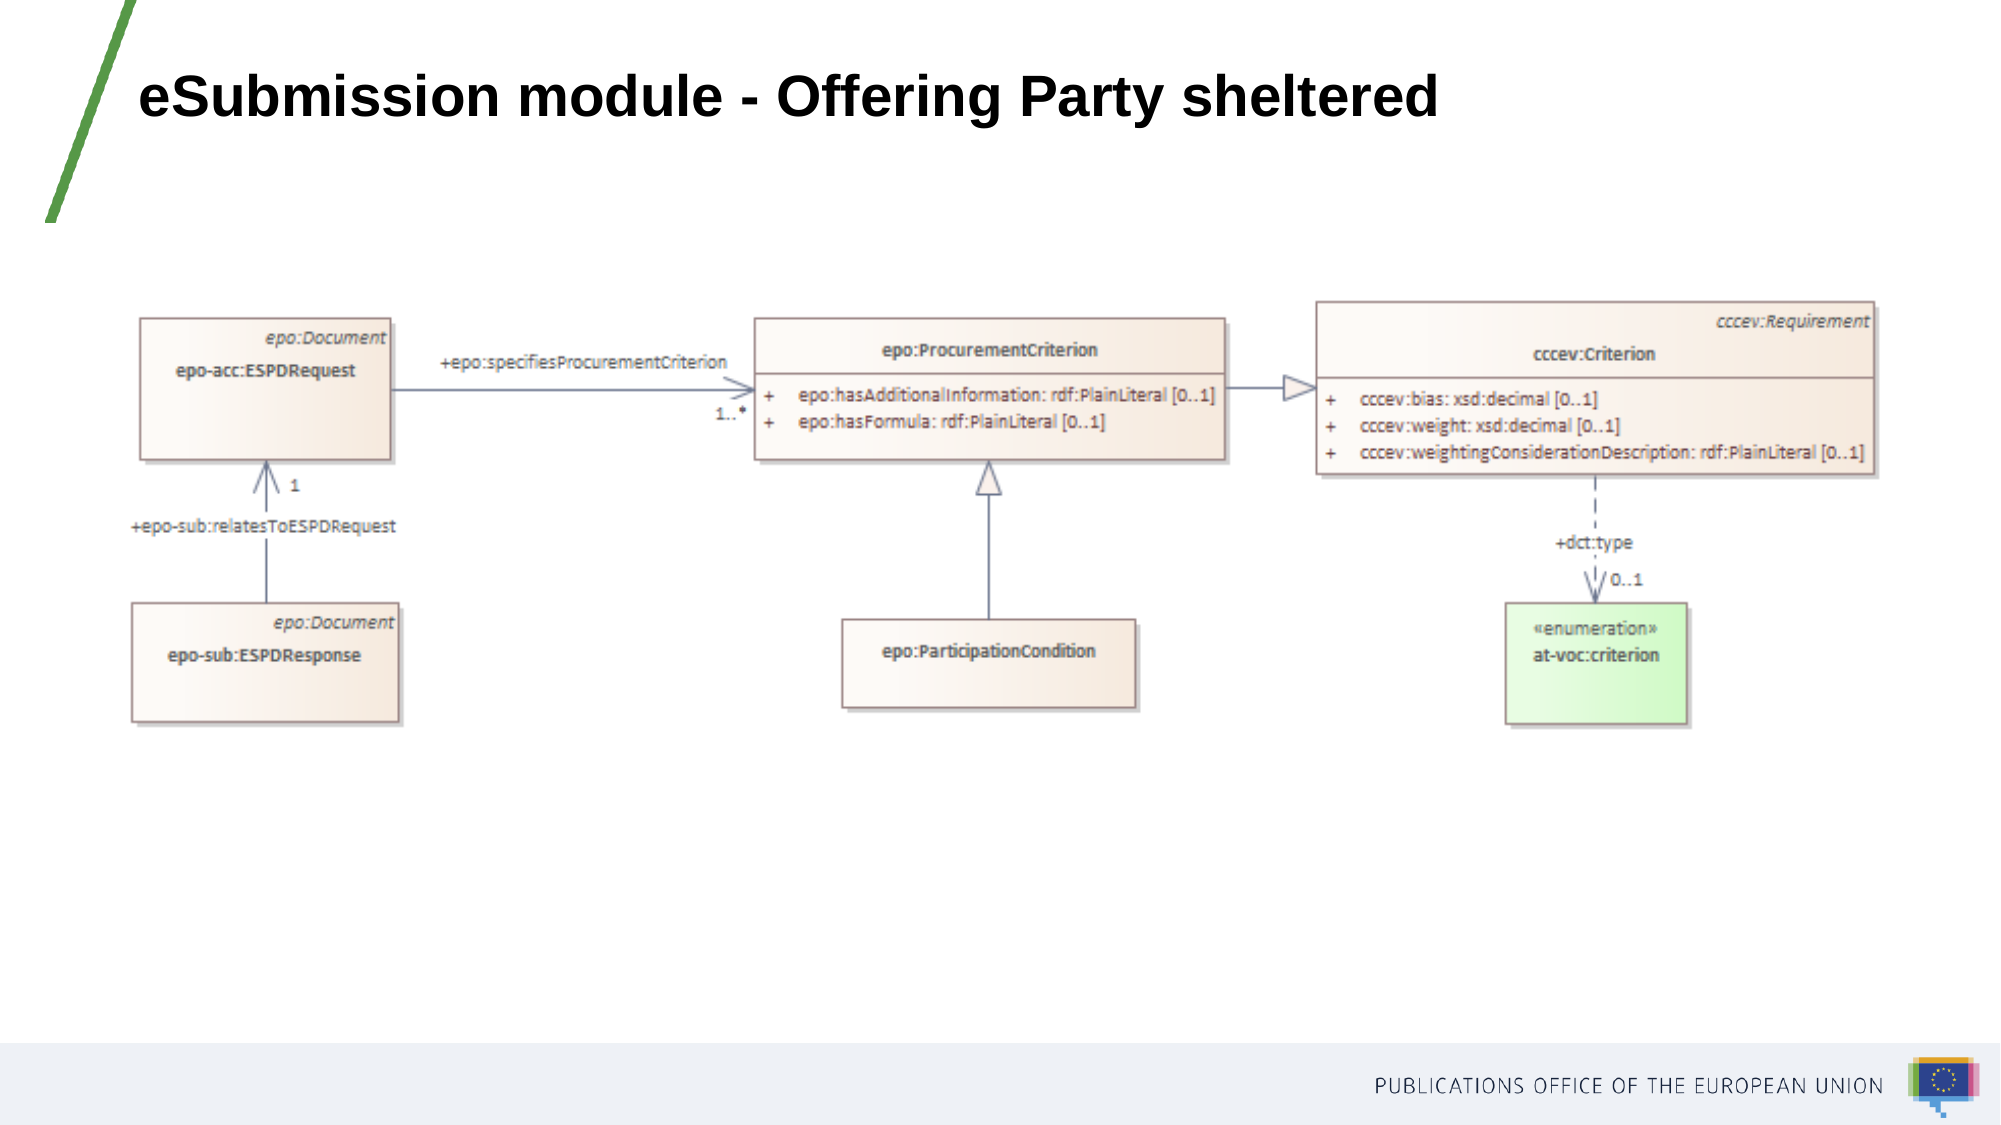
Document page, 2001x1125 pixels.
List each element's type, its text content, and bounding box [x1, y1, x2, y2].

picture [0, 0, 2001, 1125]
text_box eSubmission module - Offering Party sheltered [138, 31, 1861, 130]
